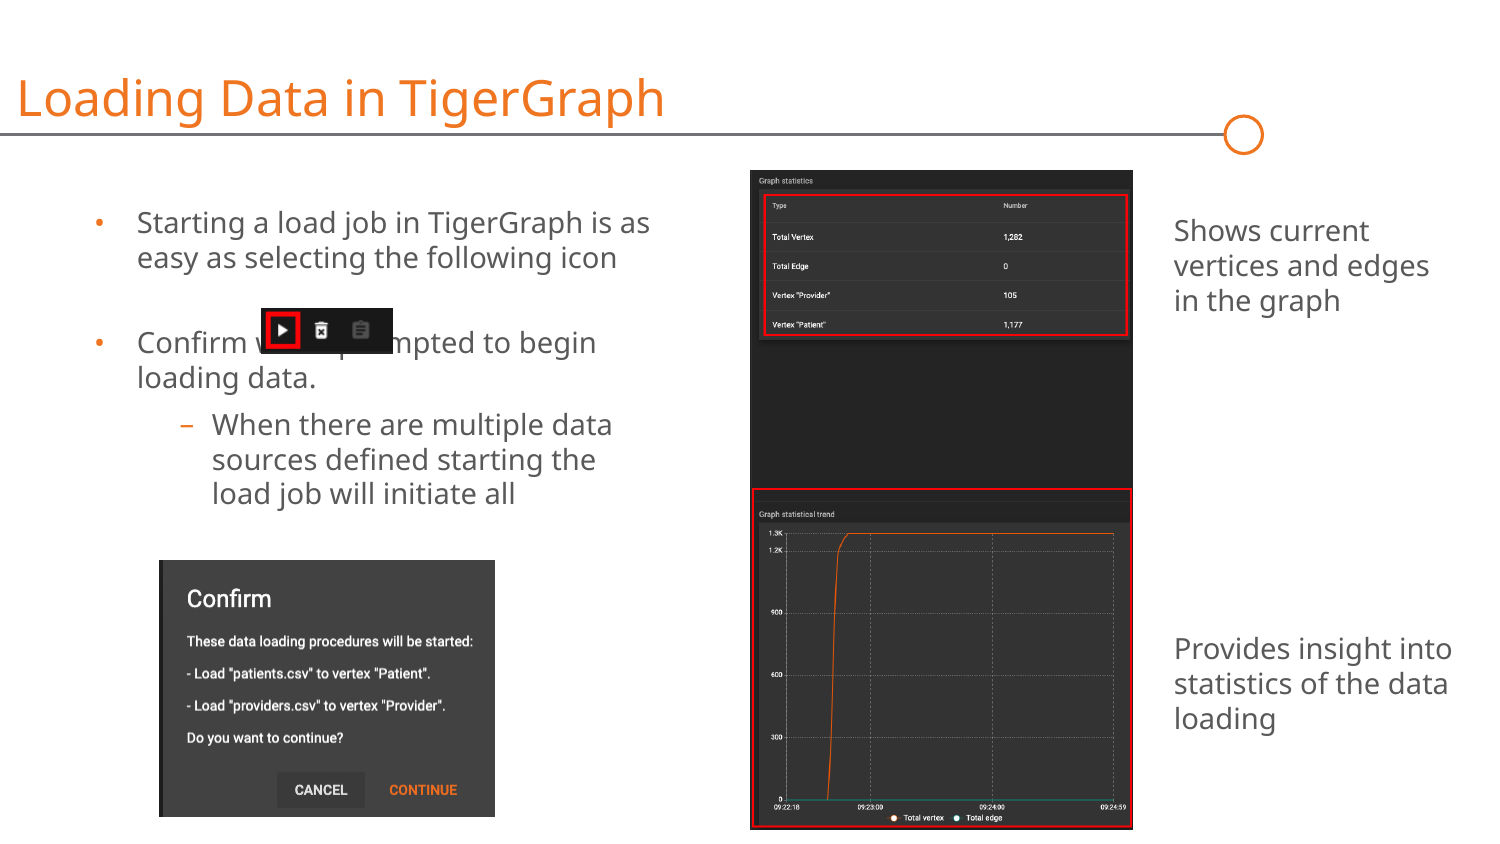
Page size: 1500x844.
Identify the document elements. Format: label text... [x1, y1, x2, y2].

text_box Shows current vertices and edges in the graph [1158, 196, 1474, 295]
picture [158, 560, 496, 817]
list Starting a load job in TigerGraph is as easy as selecting the following icon Confirm when prompted to begin loading data. When there are multiple data sources defined starting the load job will initiate all [75, 196, 672, 754]
text_box Provides insight into statistics of the data loading [1158, 615, 1474, 713]
picture [261, 308, 393, 355]
list Loading Data in TigerGraph [1, 6, 1213, 135]
picture [749, 169, 1133, 830]
